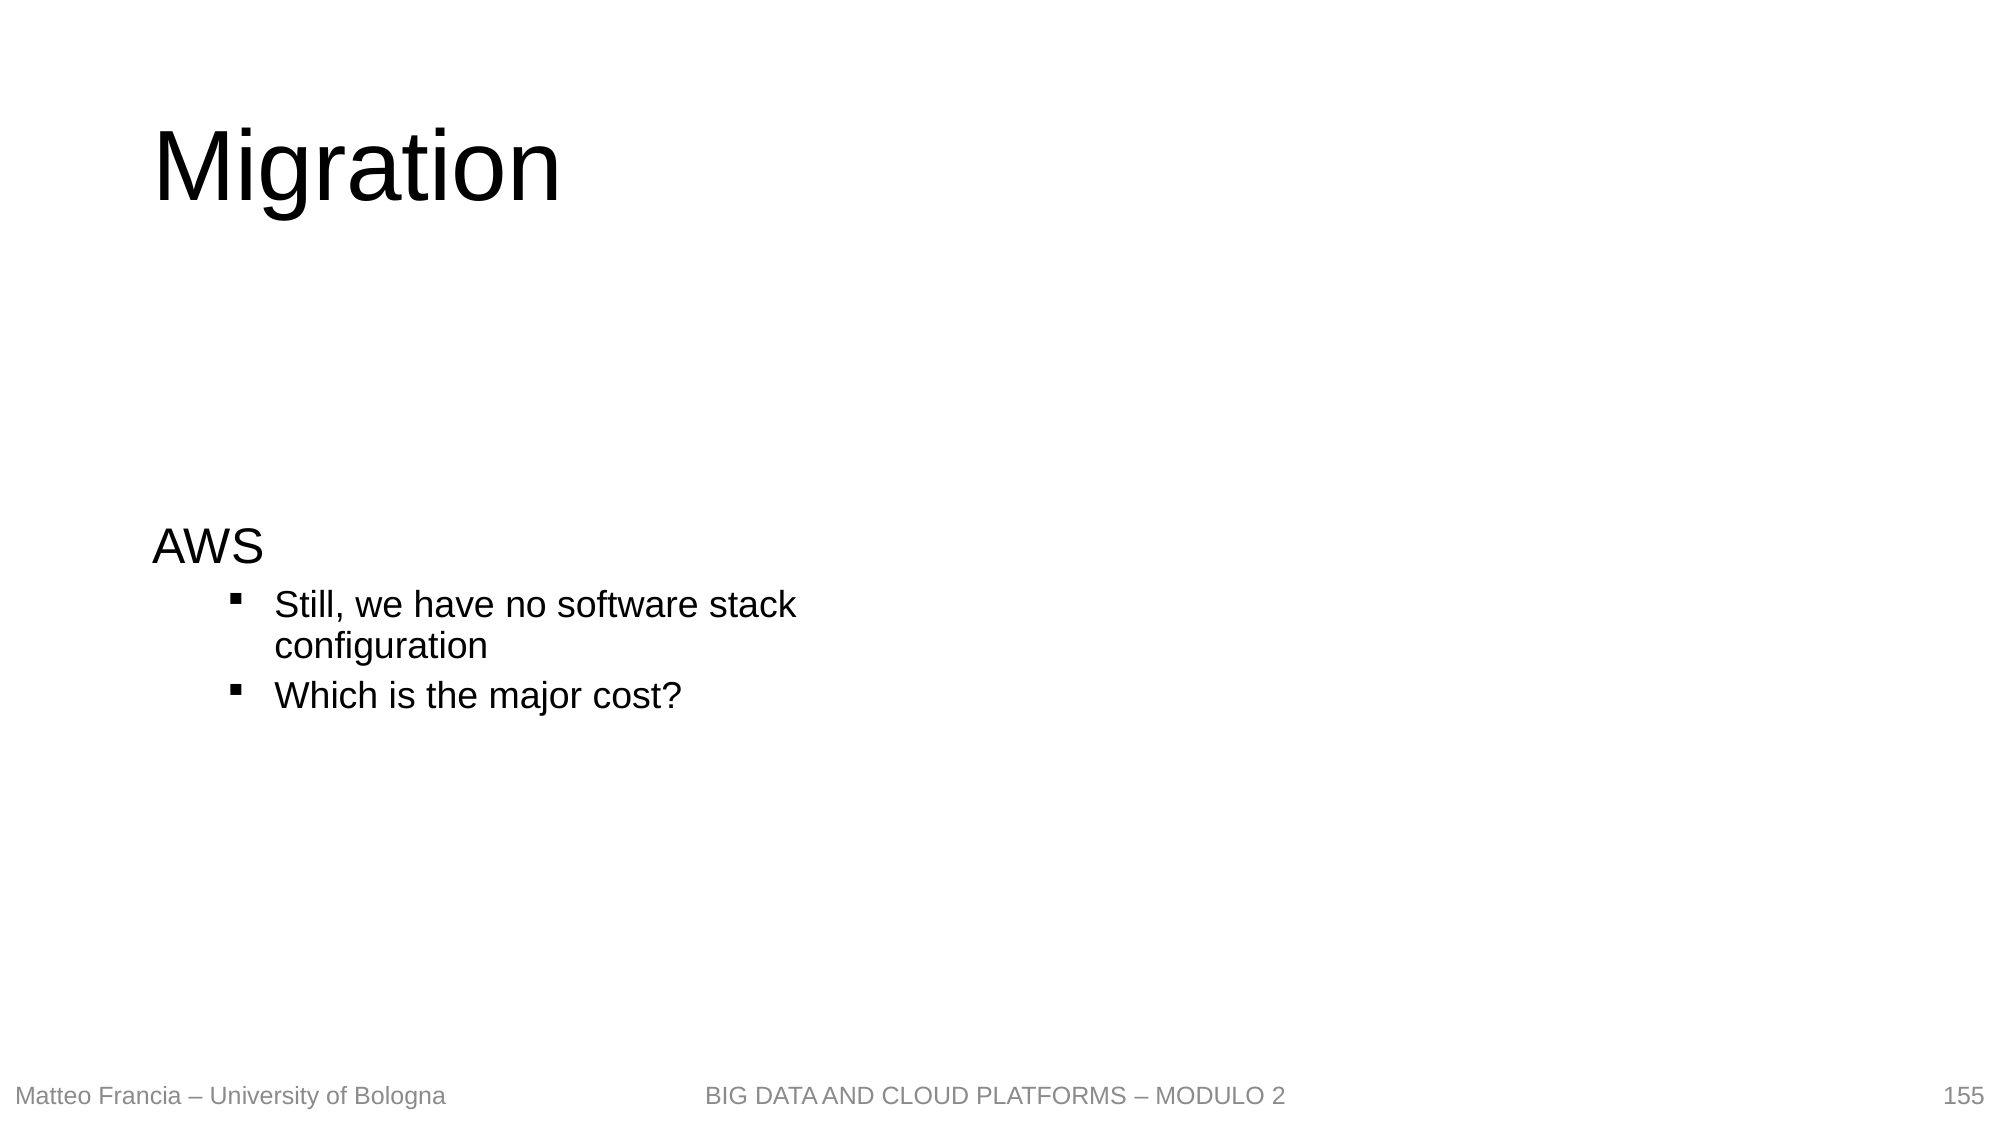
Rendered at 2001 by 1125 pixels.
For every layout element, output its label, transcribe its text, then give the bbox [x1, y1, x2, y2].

footer Matteo Francia – University of Bologna [0, 1065, 466, 1125]
list AWS Still, we have no software stack configuration Which is the major cost? [137, 299, 988, 1014]
title Migration [137, 59, 1863, 278]
slide_number 155 [1550, 1065, 2000, 1125]
